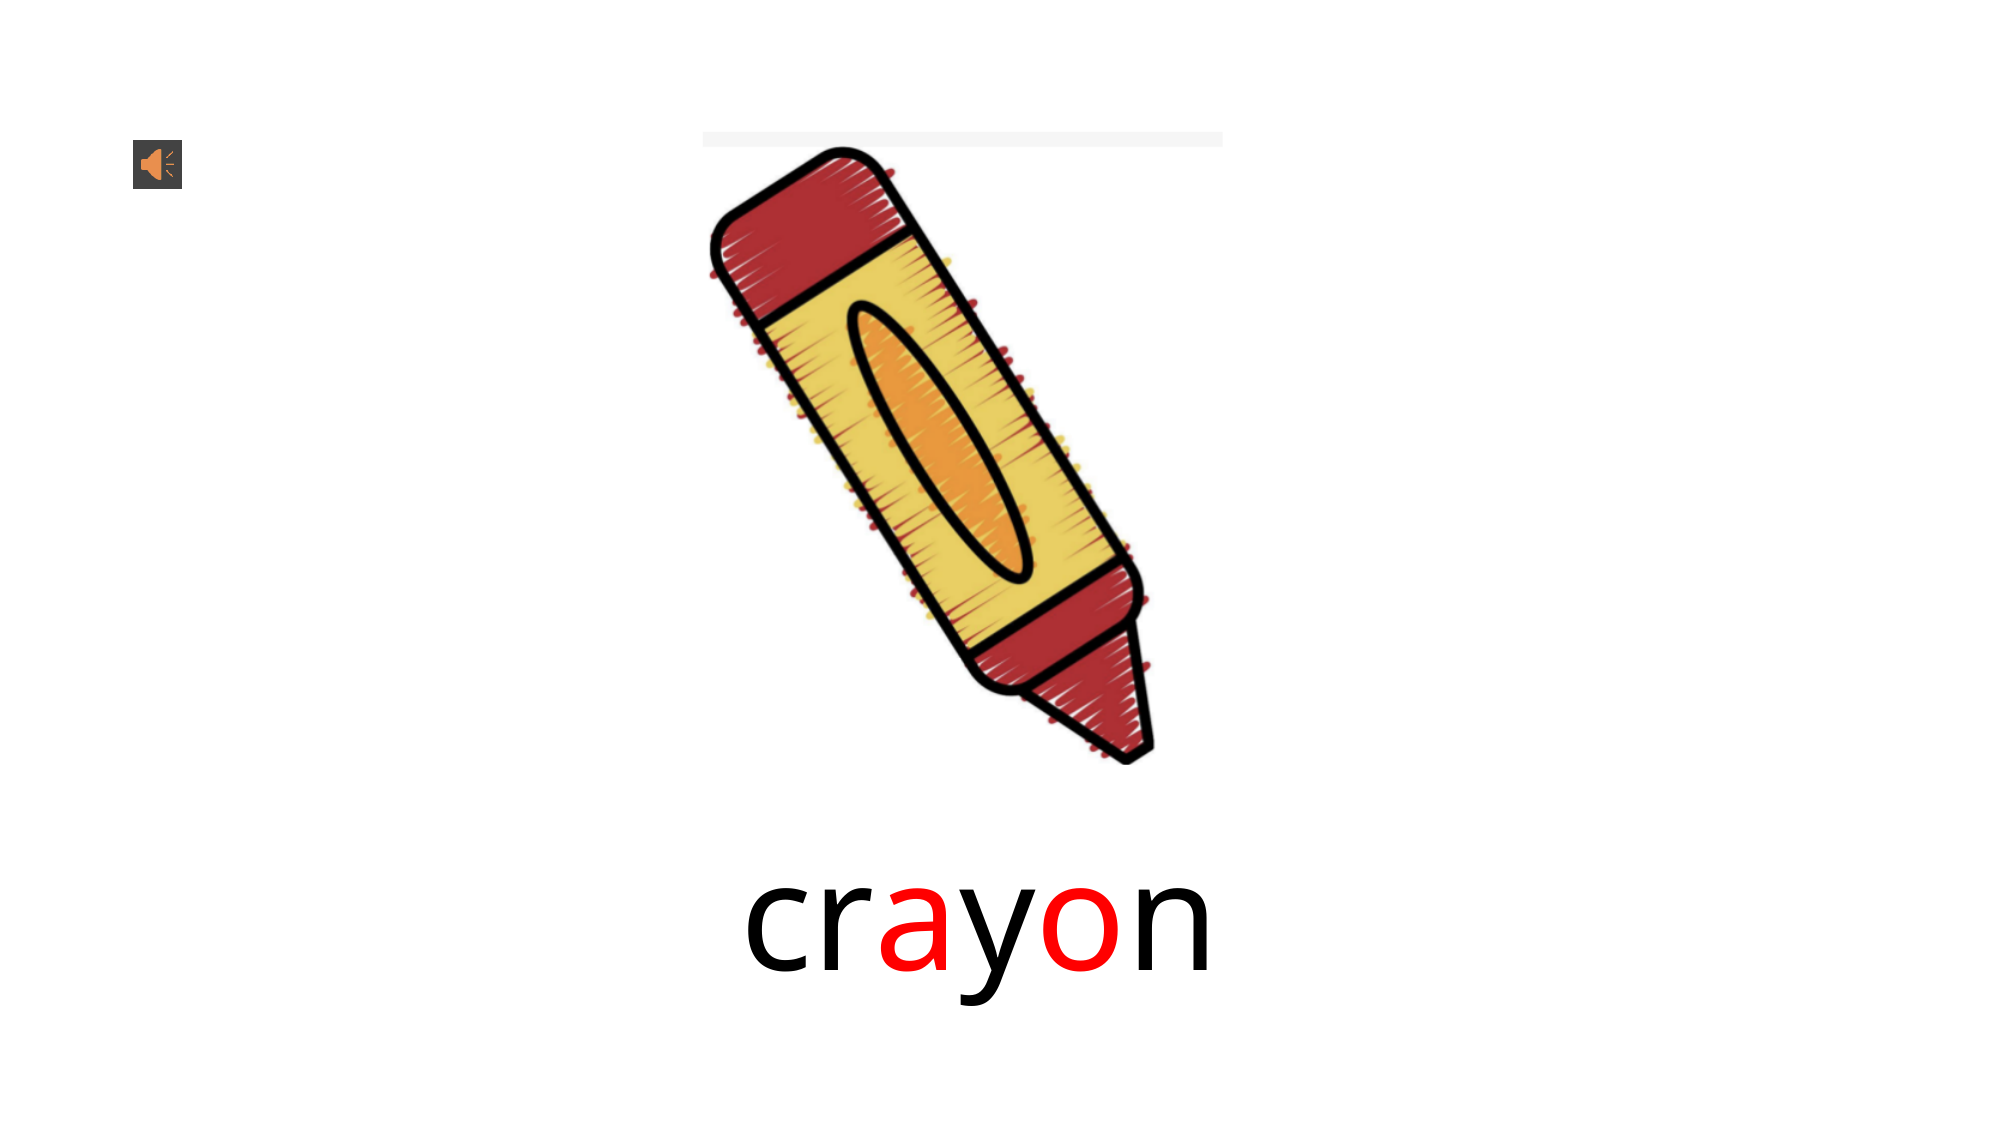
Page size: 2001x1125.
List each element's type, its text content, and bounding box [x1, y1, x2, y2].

text_box crayon [726, 814, 1410, 1041]
picture [546, 115, 1454, 814]
picture [131, 138, 184, 191]
